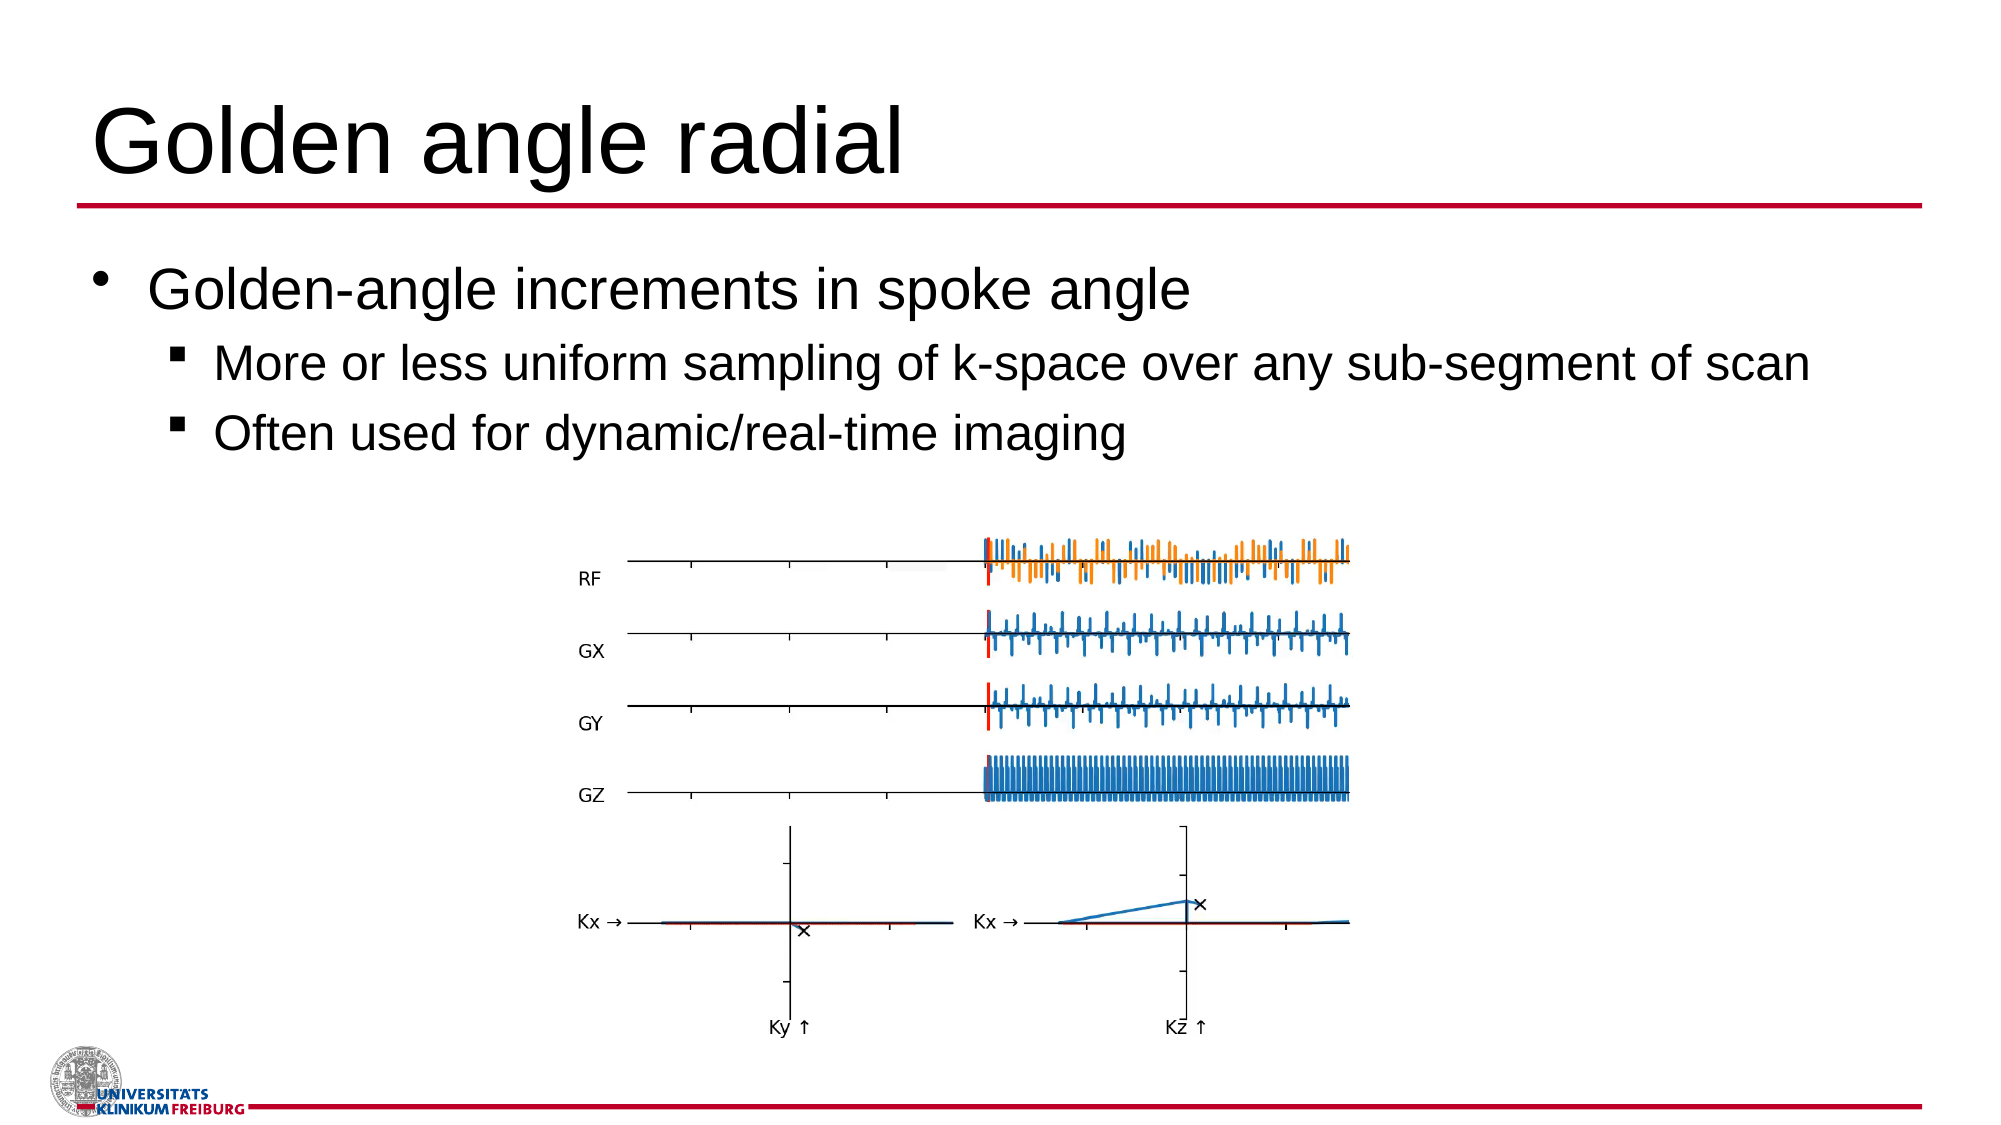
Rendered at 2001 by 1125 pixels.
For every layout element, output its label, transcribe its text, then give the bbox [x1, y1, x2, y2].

title Golden angle radial [77, 42, 1923, 231]
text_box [555, 516, 1370, 1060]
list Golden-angle increments in spoke angle More or less uniform sampling of k-space over any sub-segment of scan Often used for dynamic/real-time imaging [77, 243, 1923, 1046]
